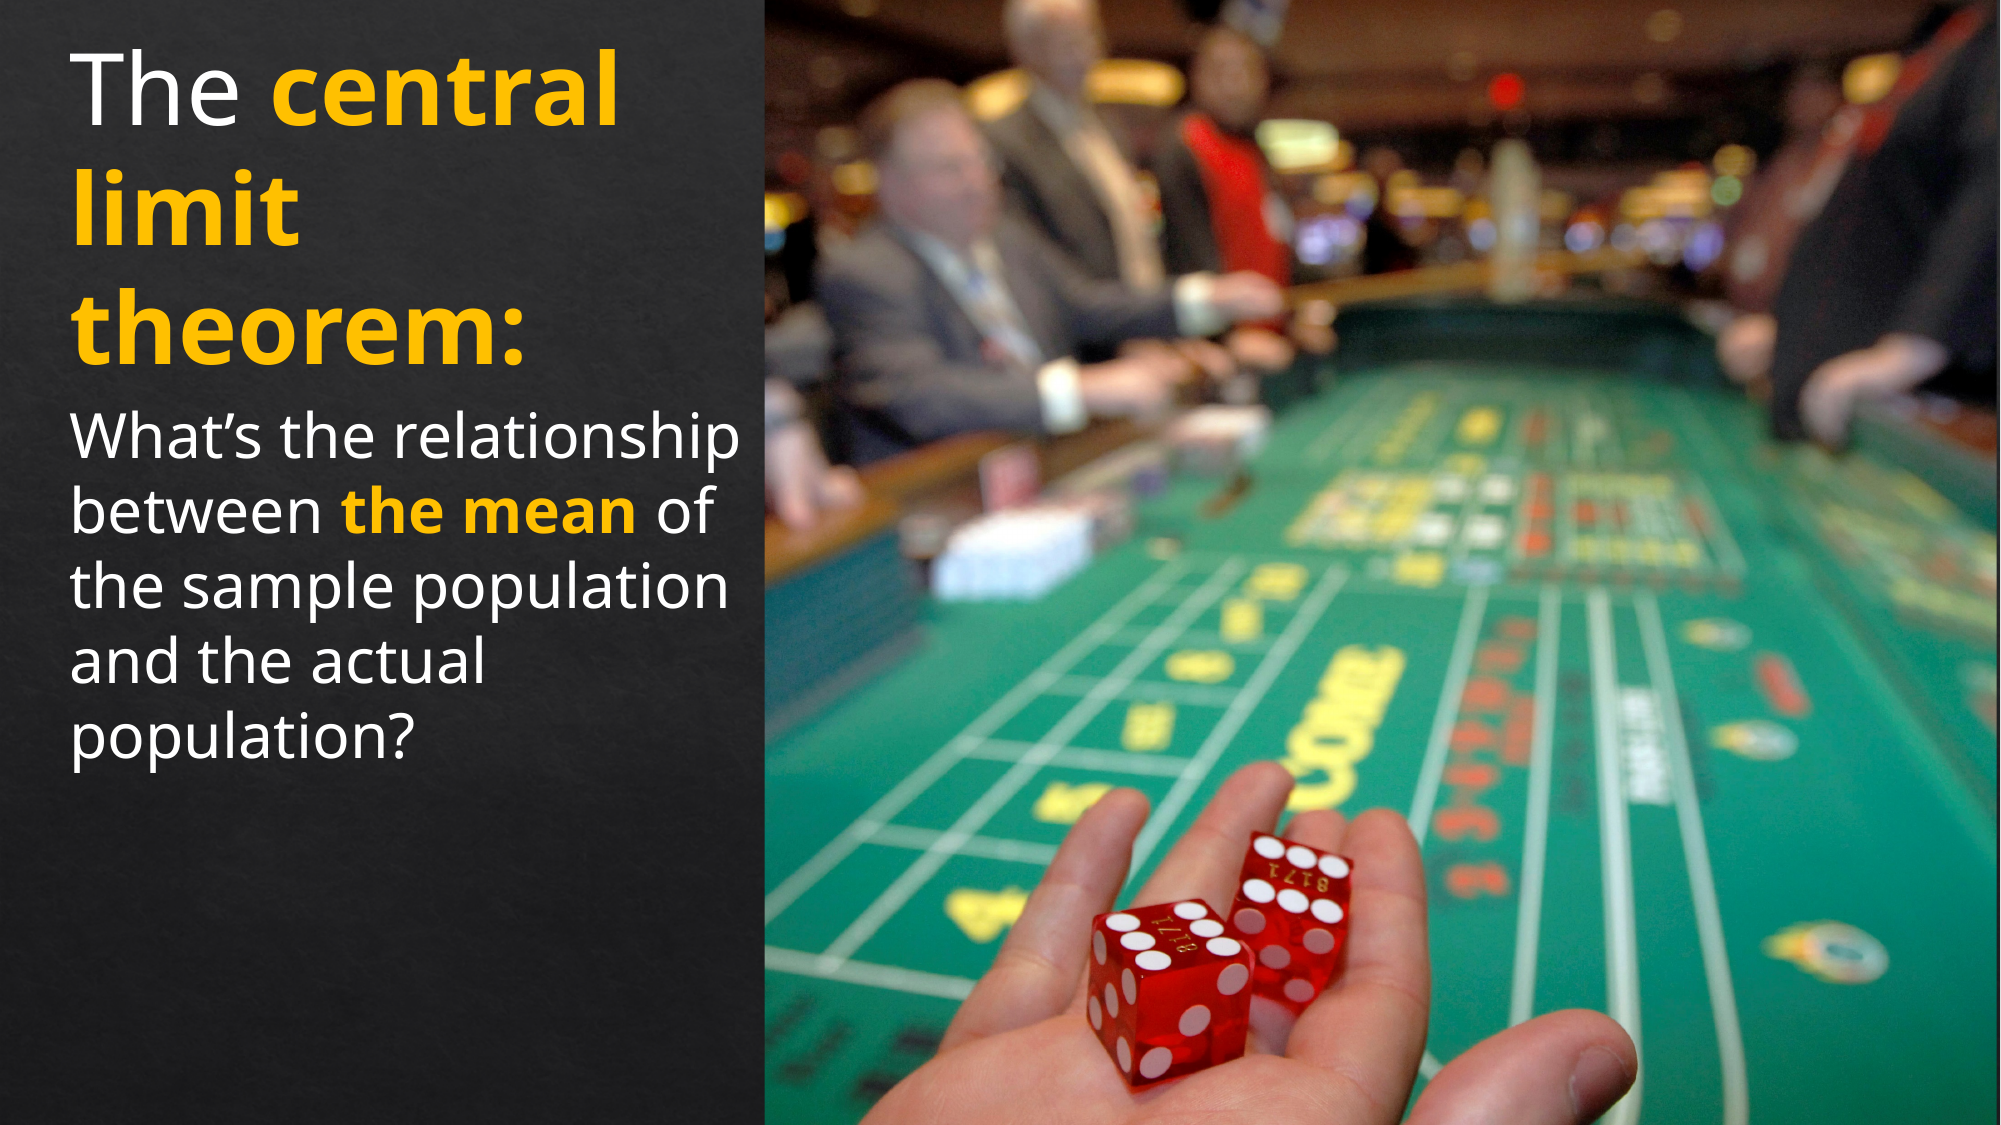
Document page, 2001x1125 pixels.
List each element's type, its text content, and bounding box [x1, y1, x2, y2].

text_box The central limit theorem: What’s the relationship between the mean of the sample population and the actual population? [54, 17, 755, 1072]
picture [764, 0, 1997, 1125]
